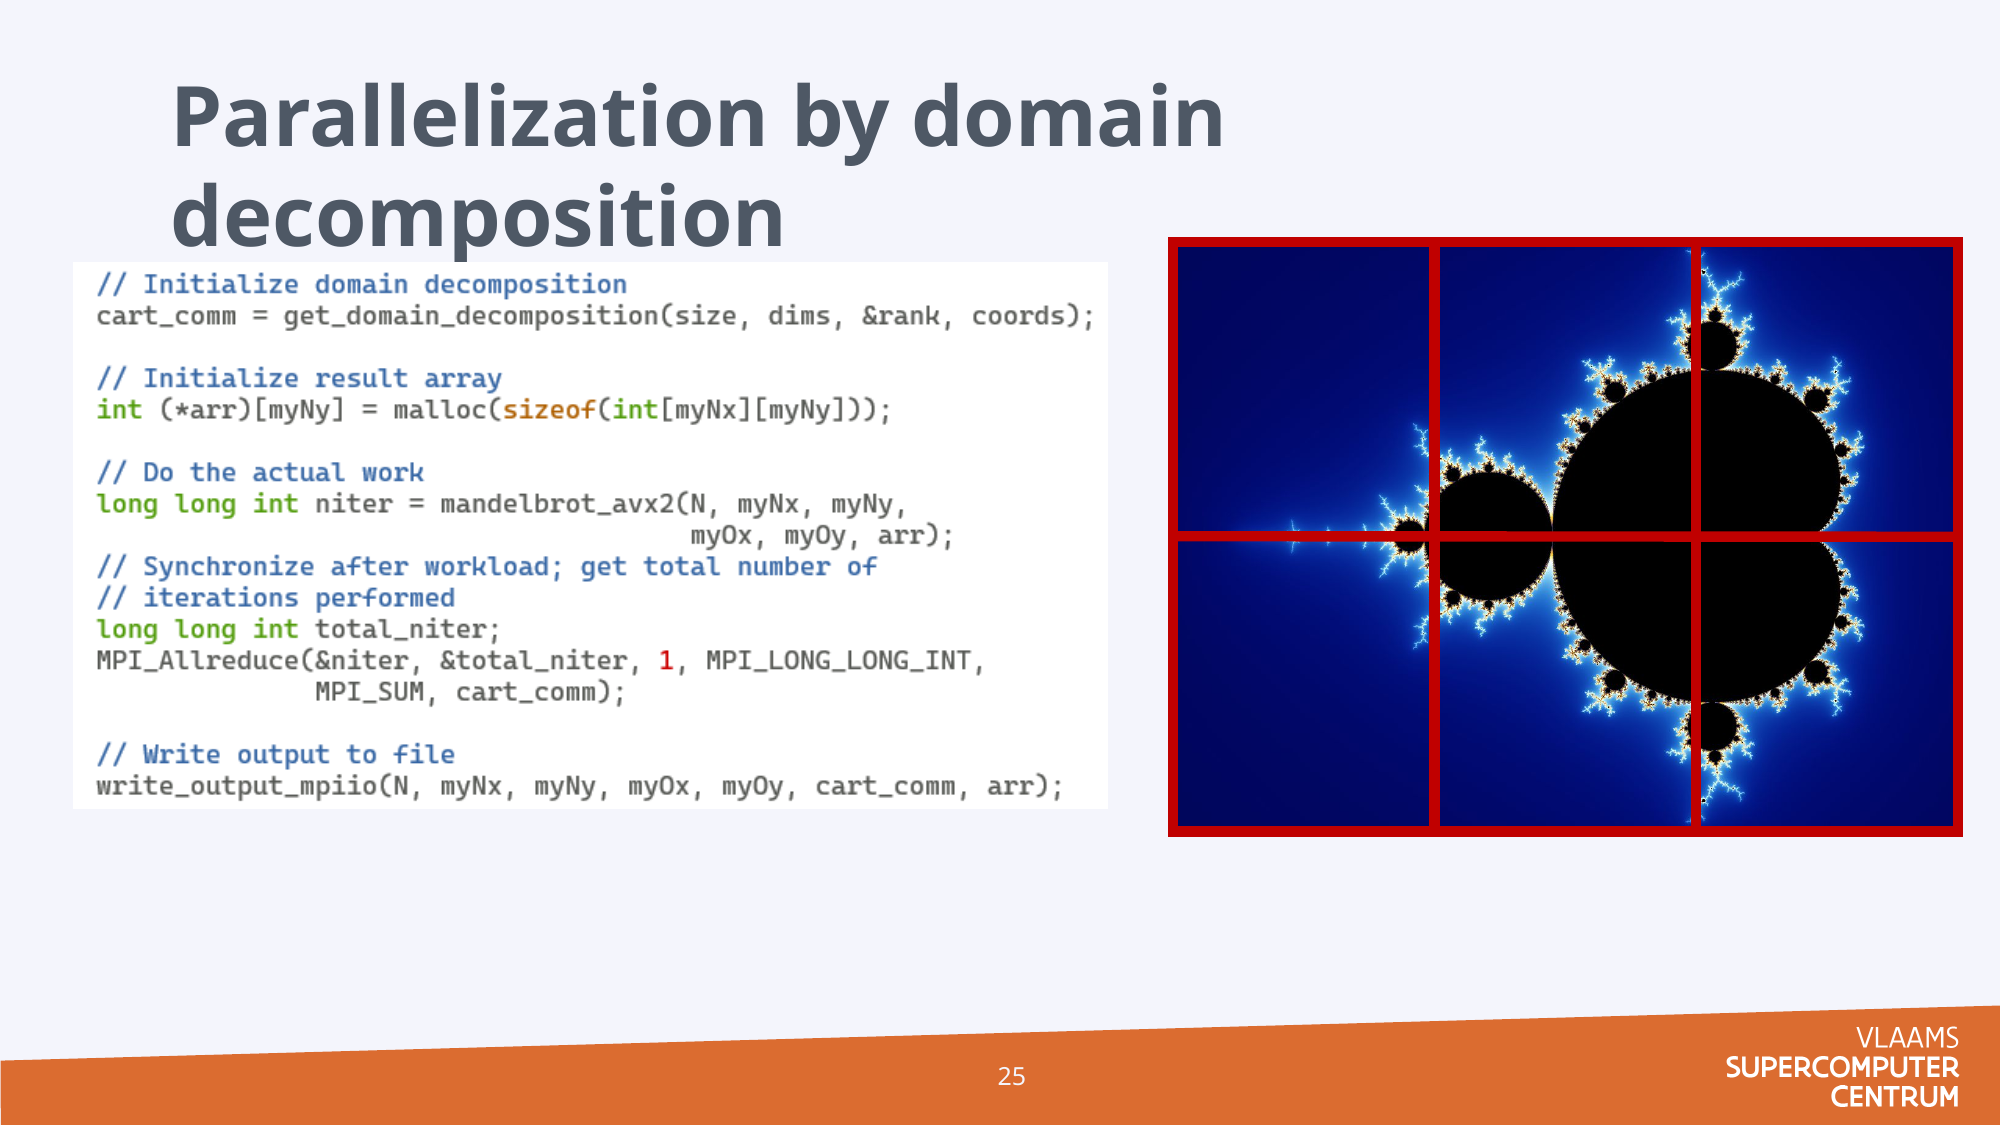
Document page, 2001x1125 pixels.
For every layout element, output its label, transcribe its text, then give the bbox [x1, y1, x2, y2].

picture [1697, 241, 1957, 536]
picture [1725, 1021, 1960, 1117]
picture [1173, 241, 1434, 536]
picture [1435, 241, 1696, 536]
slide_number 25 [958, 1047, 1042, 1108]
picture [1173, 537, 1434, 831]
picture [1697, 537, 1957, 831]
text_box Parallelization by domain decomposition [156, 55, 1844, 270]
picture [1435, 537, 1696, 831]
picture [73, 262, 1108, 809]
